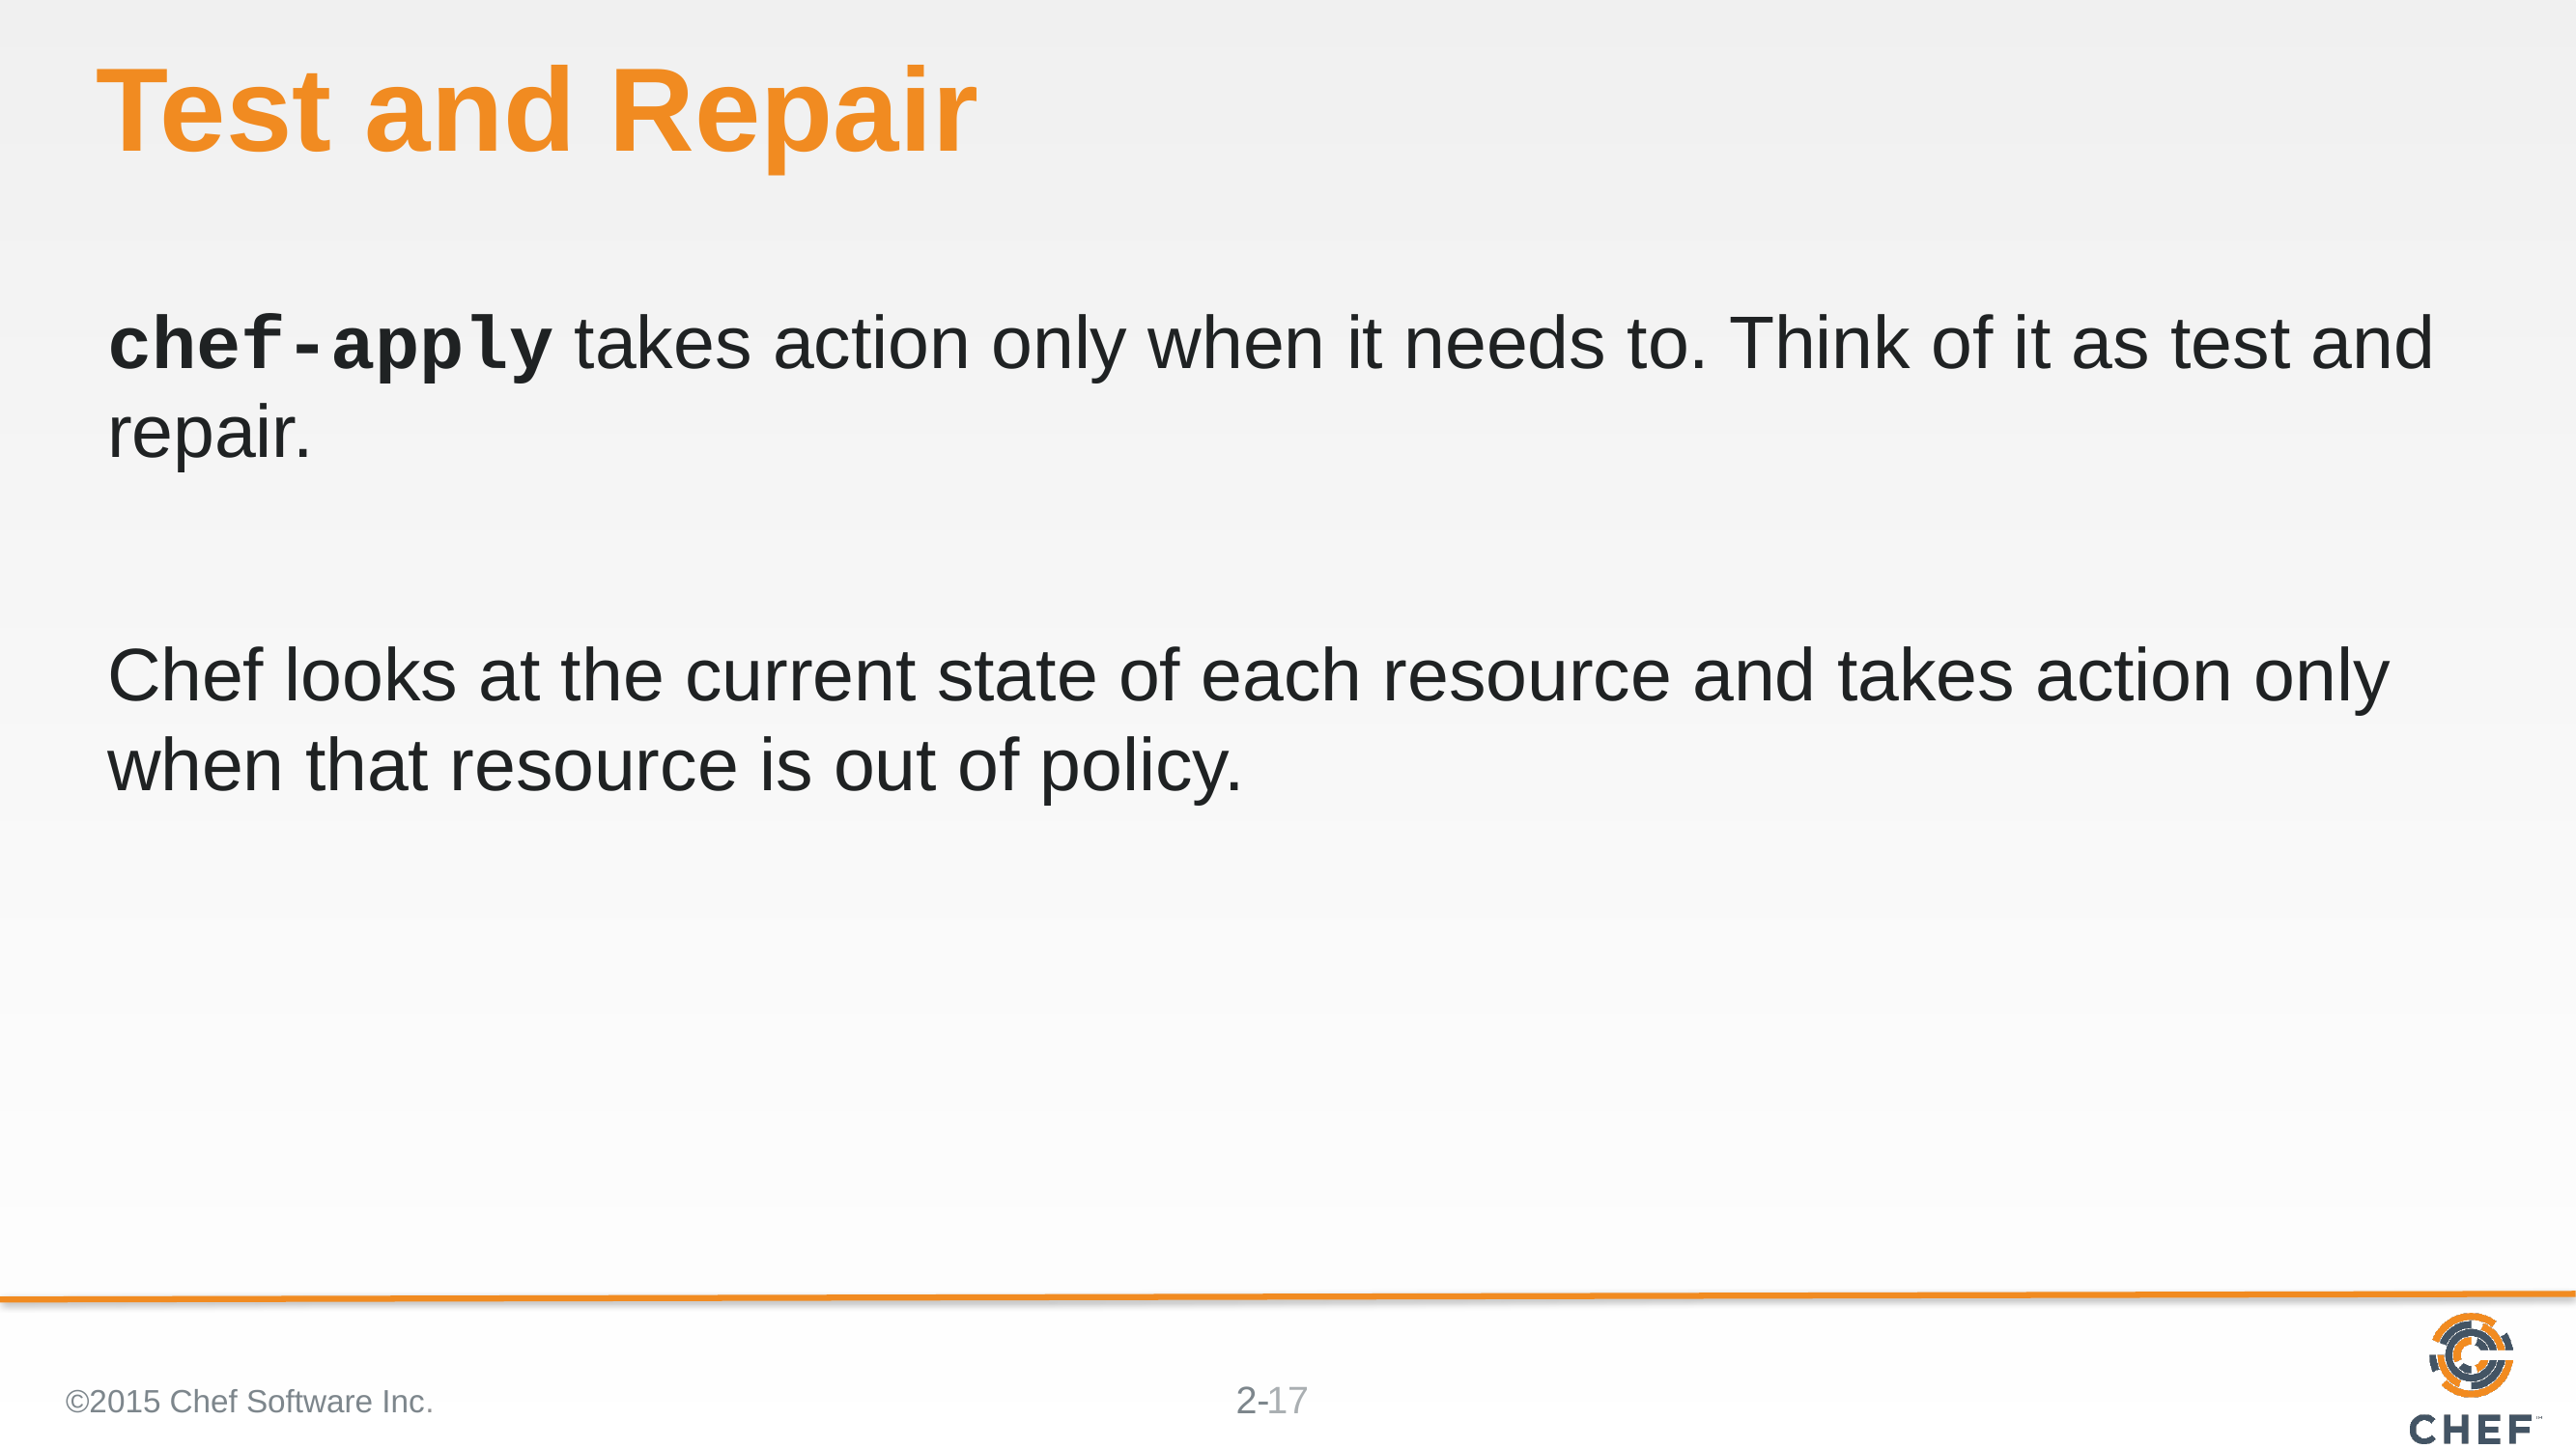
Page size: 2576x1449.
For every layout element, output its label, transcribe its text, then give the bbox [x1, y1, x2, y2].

list chef-apply takes action only when it needs to. Think of it as test and repair. Chef looks at the current state of each resource and takes action only when that resource is out of policy. [107, 294, 2469, 1142]
footer ©2015 Chef Software Inc. [51, 1359, 952, 1440]
title Test and Repair [96, 48, 2463, 180]
slide_number 17 [998, 1359, 1578, 1437]
picture [2399, 1297, 2550, 1449]
